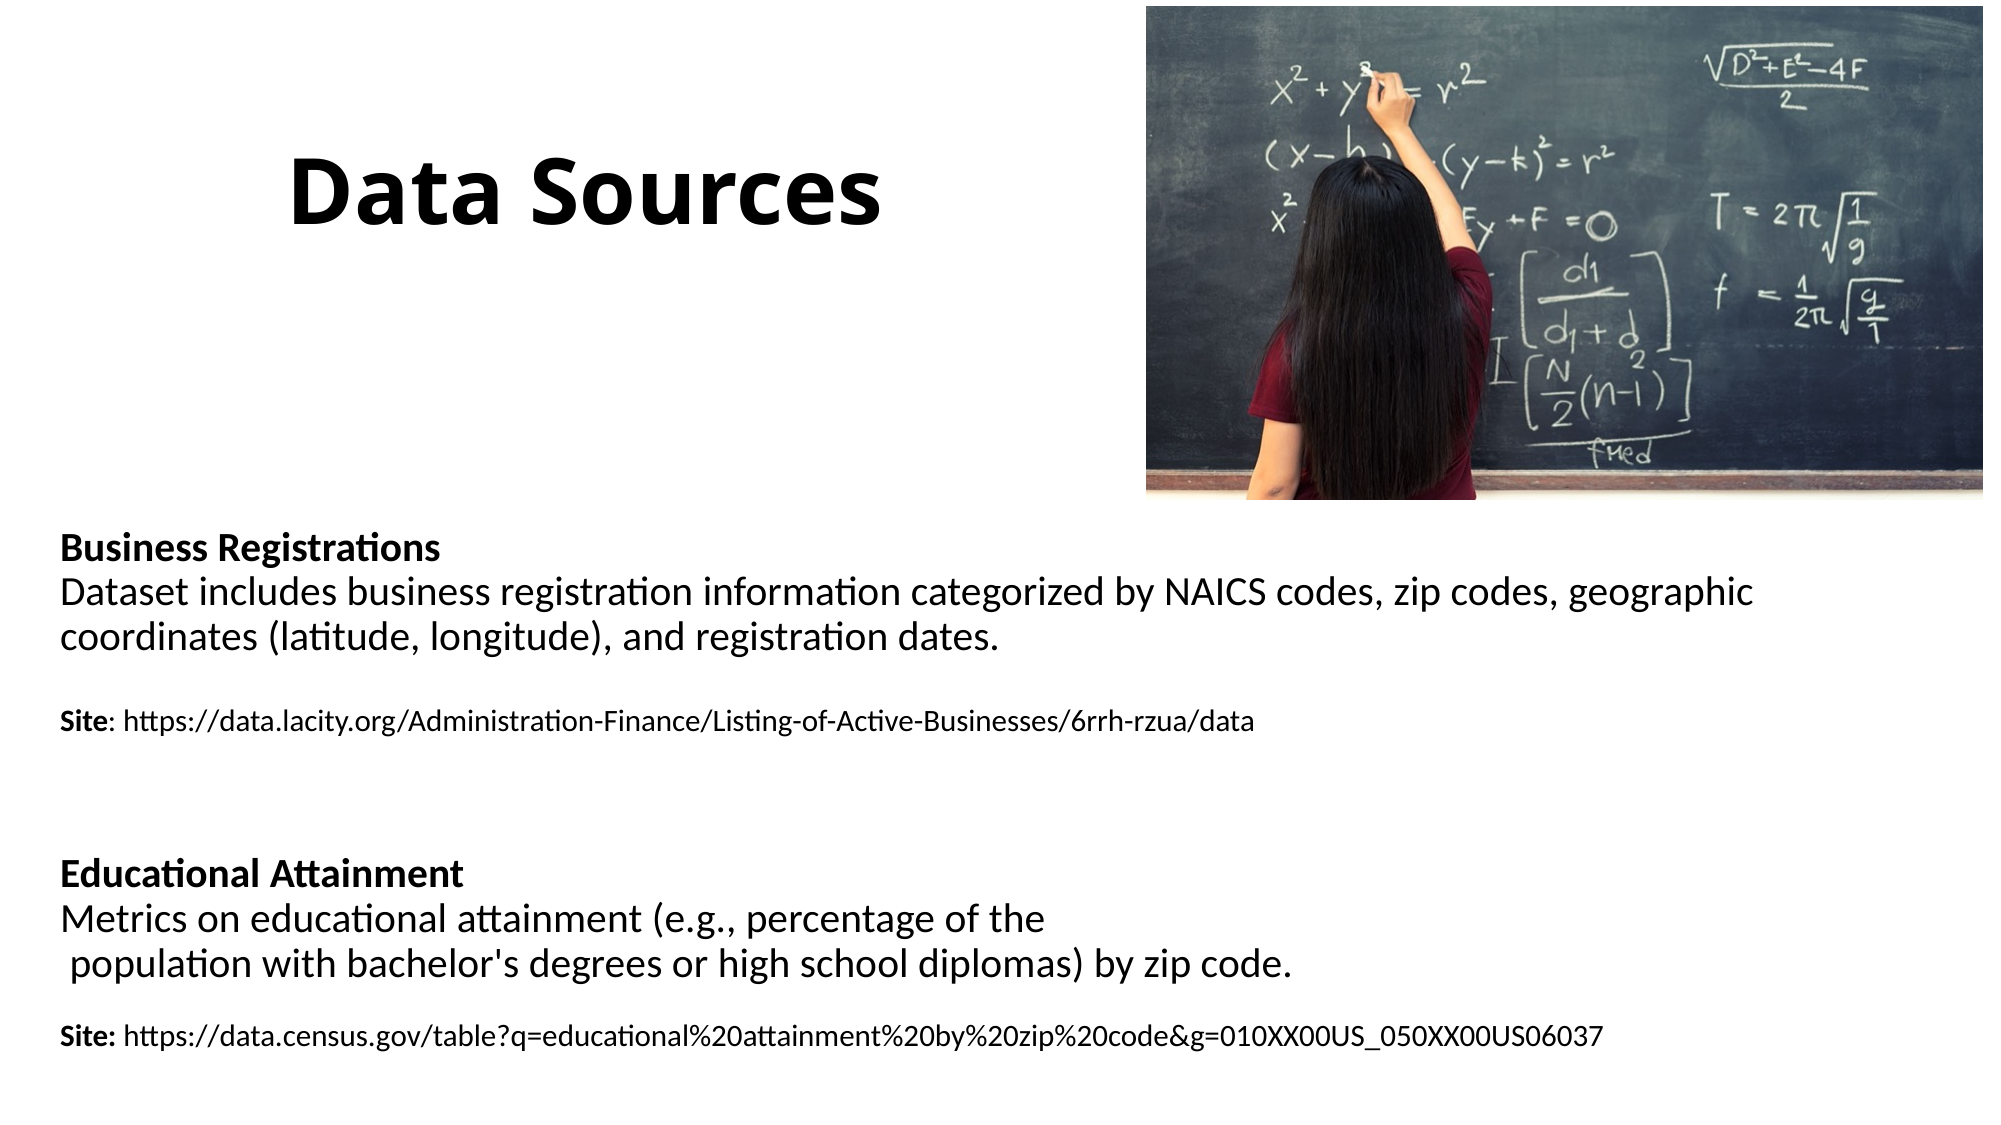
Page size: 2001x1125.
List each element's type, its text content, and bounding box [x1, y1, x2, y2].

title Data Sources [253, 91, 941, 299]
list Business Registrations Dataset includes business registration information categorized by NAICS codes, zip codes, geographic coordinates (latitude, longitude), and registration dates. Site: https://data.lacity.org/Administration-Finance/Listing-of-Active-Businesses/6rrh-rzua/data Educational Attainment Metrics on educational attainment (e.g., percentage of the population with bachelor's degrees or high school diplomas) by zip code. Site: https://data.census.gov/table?q=educational%20attainment%20by%20zip%20code&g=010XX00US_050XX00US06037 [45, 468, 1956, 1066]
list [1145, 6, 1983, 500]
